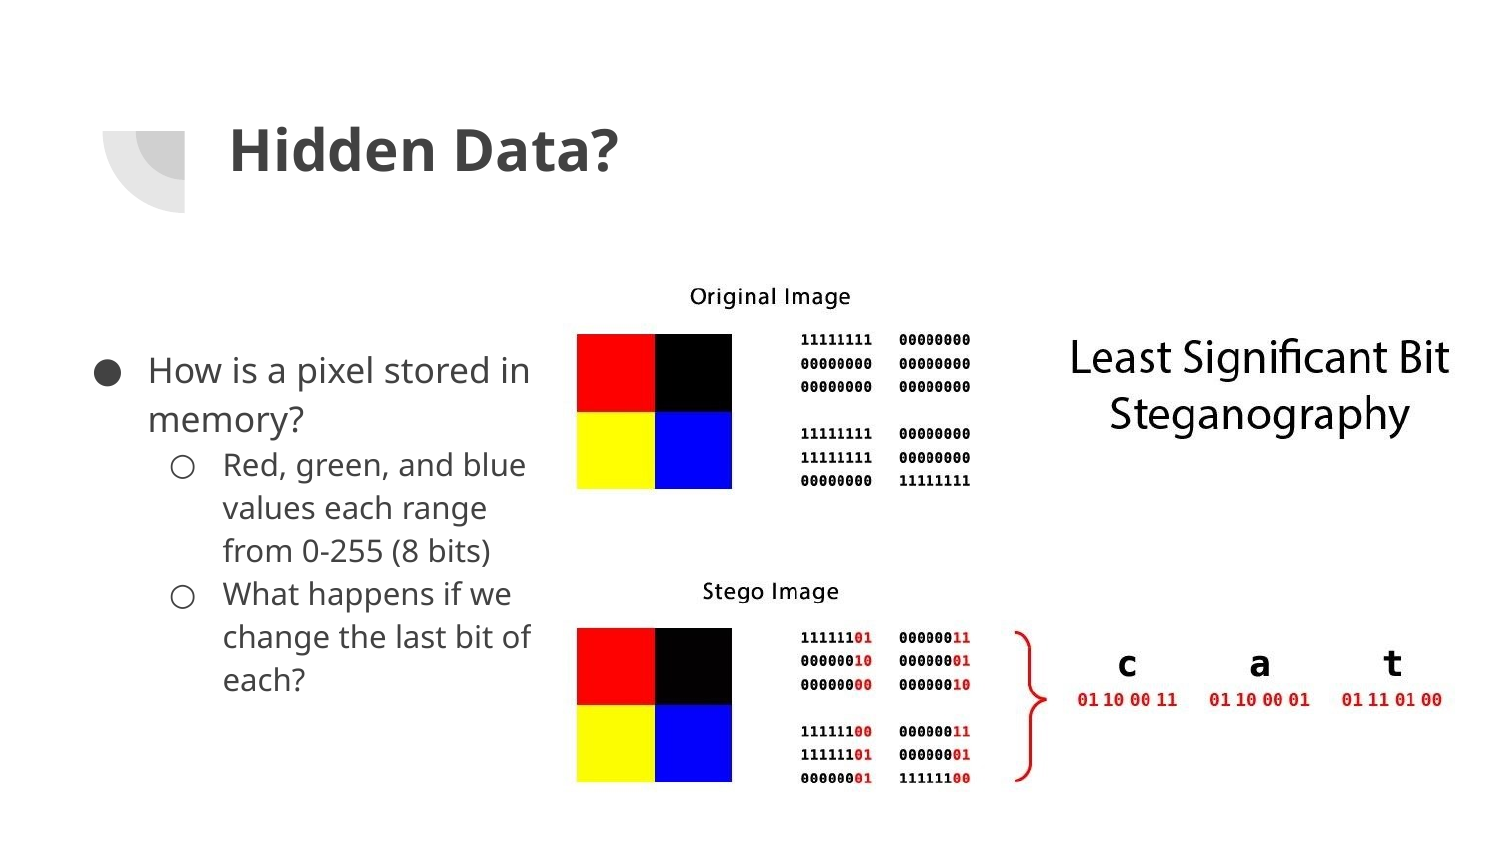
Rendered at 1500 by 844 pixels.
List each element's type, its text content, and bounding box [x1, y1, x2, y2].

list How is a pixel stored in memory? Red, green, and blue values each range from 0-255 (8 bits) What happens if we change the last bit of each? [57, 326, 525, 744]
title Hidden Data? [213, 98, 1368, 263]
picture [530, 243, 1500, 826]
